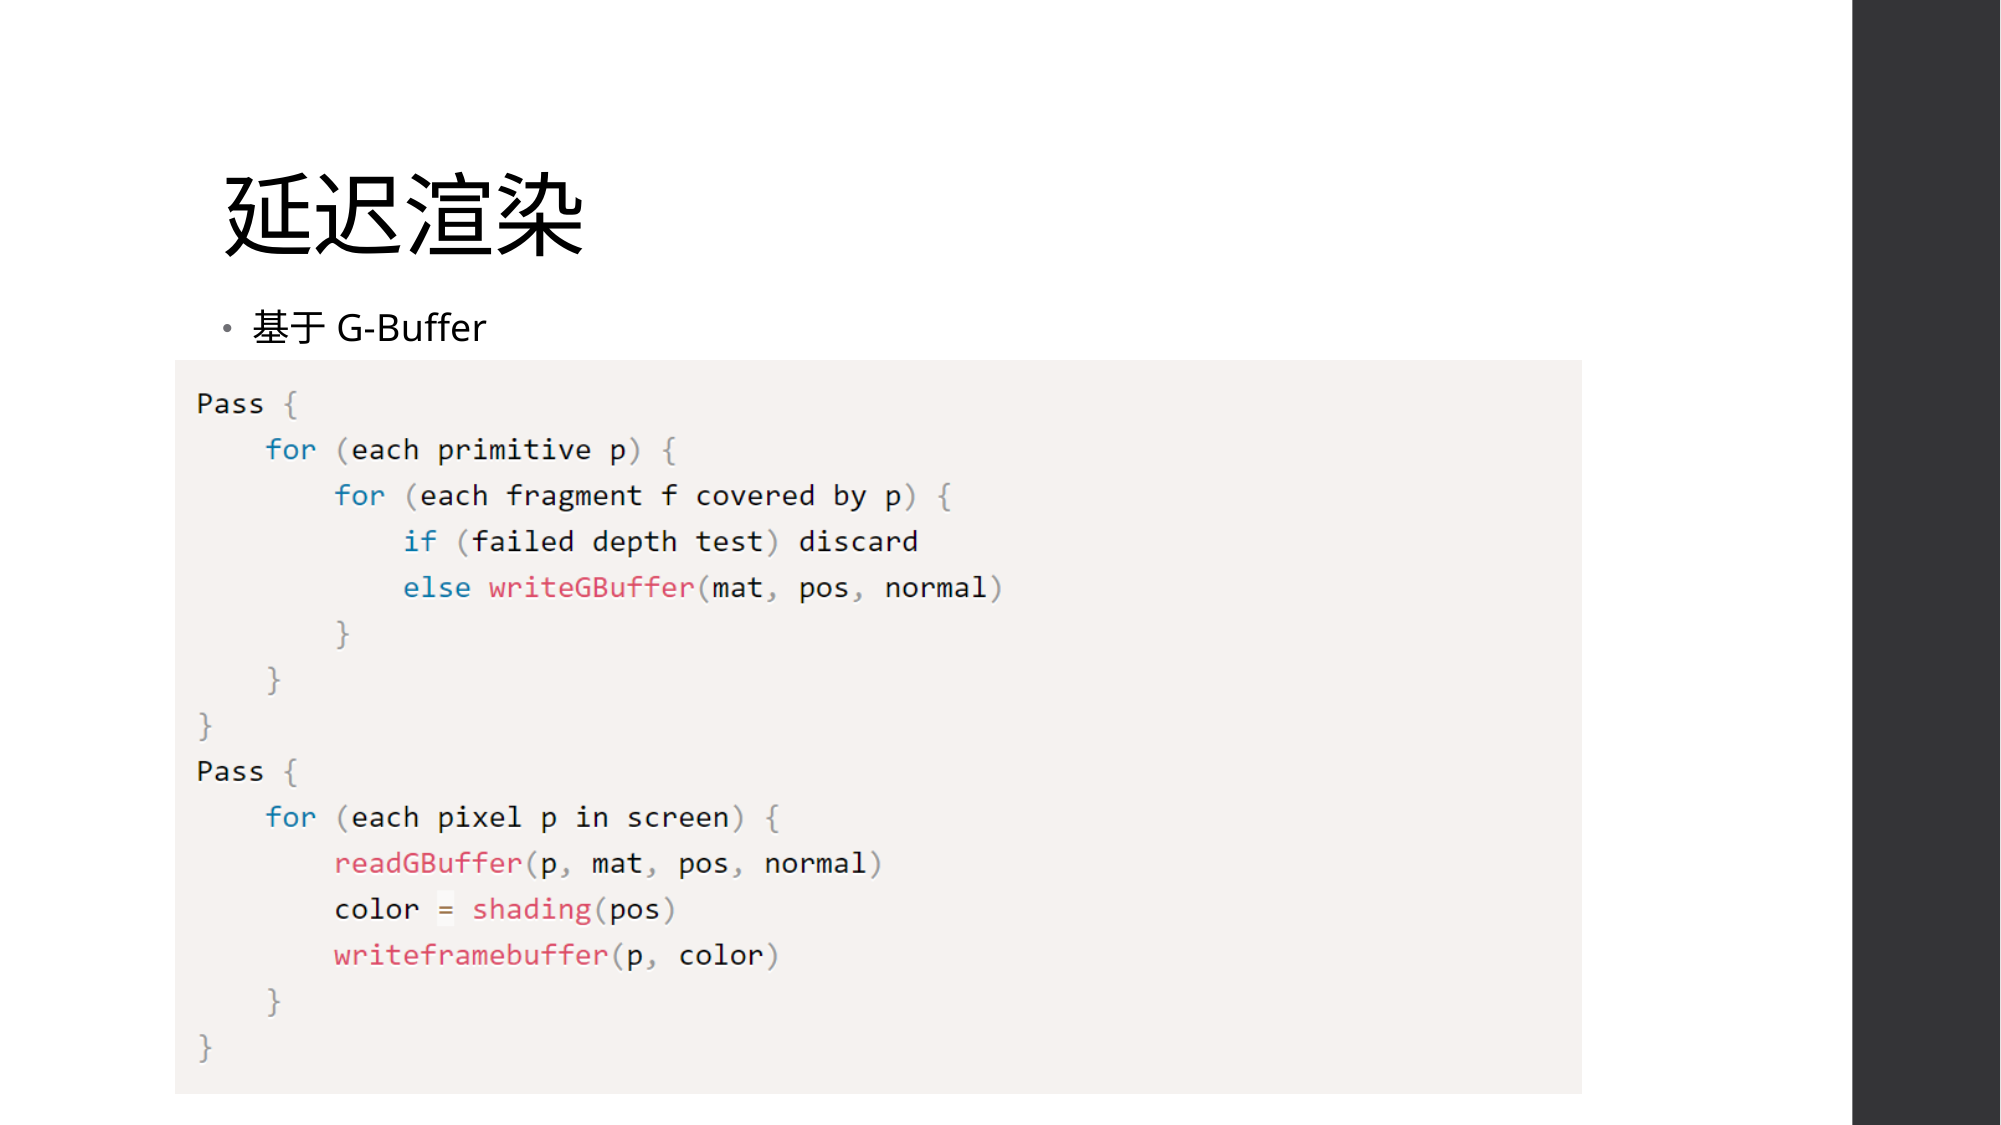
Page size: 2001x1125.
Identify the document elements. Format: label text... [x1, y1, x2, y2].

list 基于G-Buffer [206, 299, 1617, 376]
title 延迟渲染 [206, 60, 1797, 278]
picture [175, 360, 1582, 1095]
